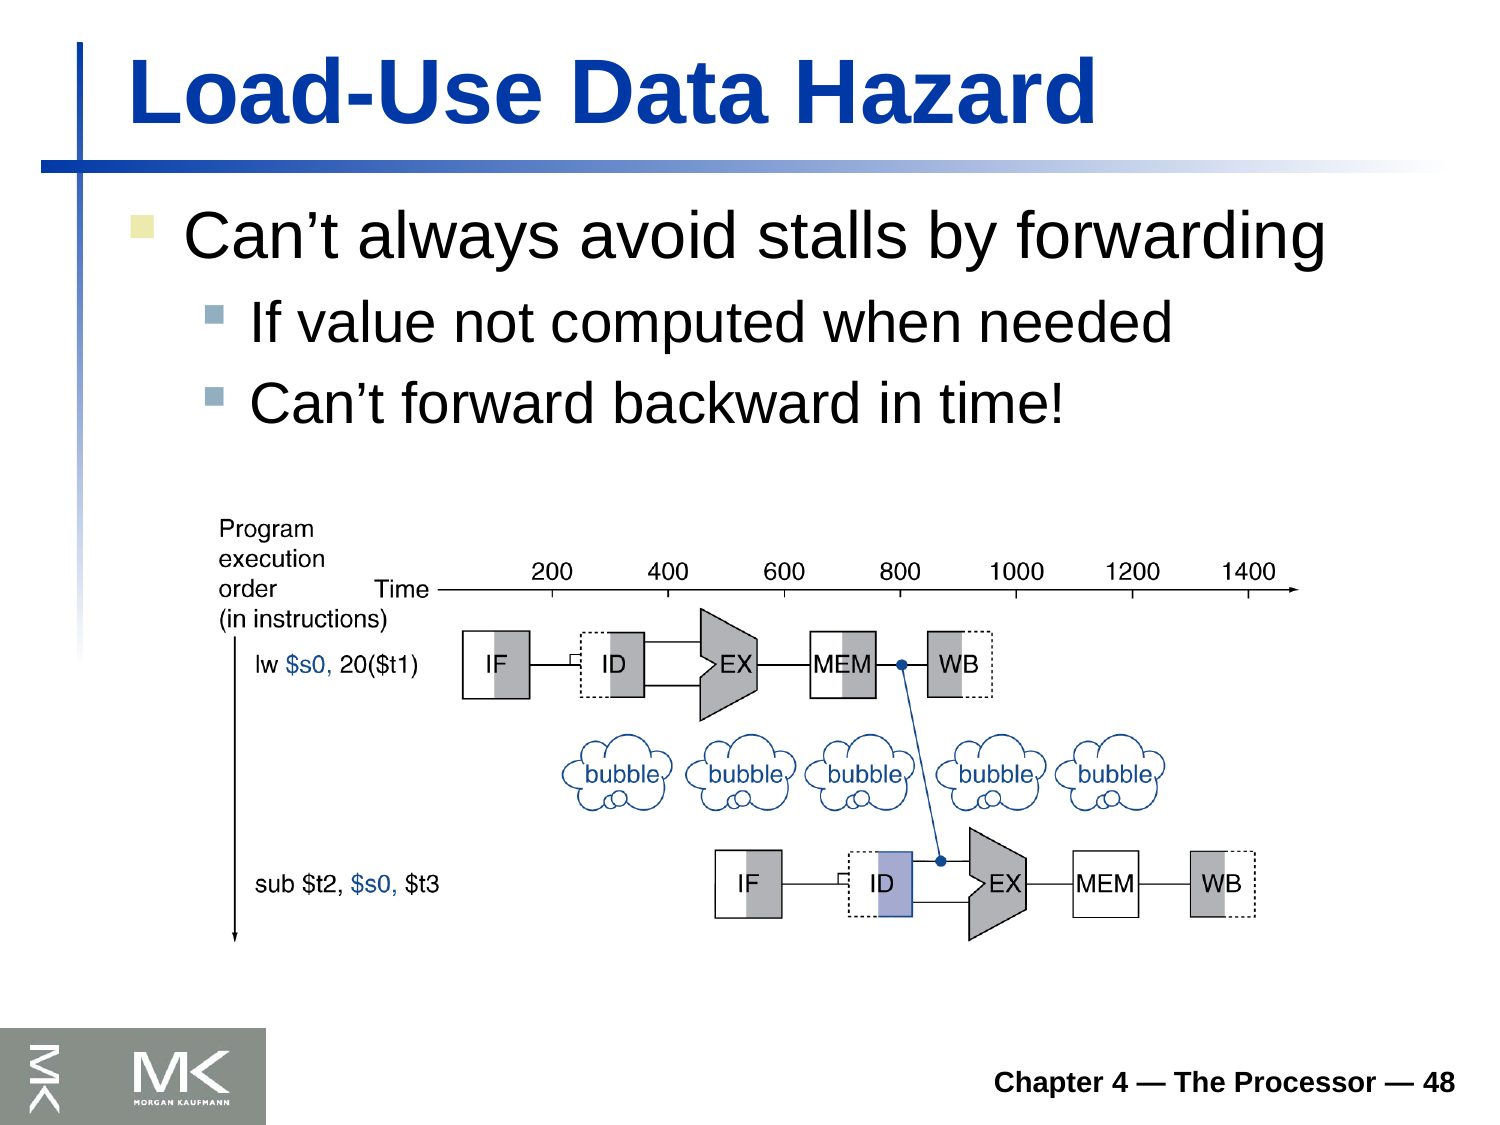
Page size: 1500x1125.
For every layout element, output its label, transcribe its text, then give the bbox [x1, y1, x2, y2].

title Load-Use Data Hazard [112, 23, 1468, 149]
list Can’t always avoid stalls by forwarding If value not computed when needed Can’t forward backward in time! [112, 184, 1469, 487]
picture [218, 515, 1300, 942]
footer Chapter 4 — The Processor — 48 [277, 1046, 1471, 1106]
picture [0, 1028, 266, 1125]
